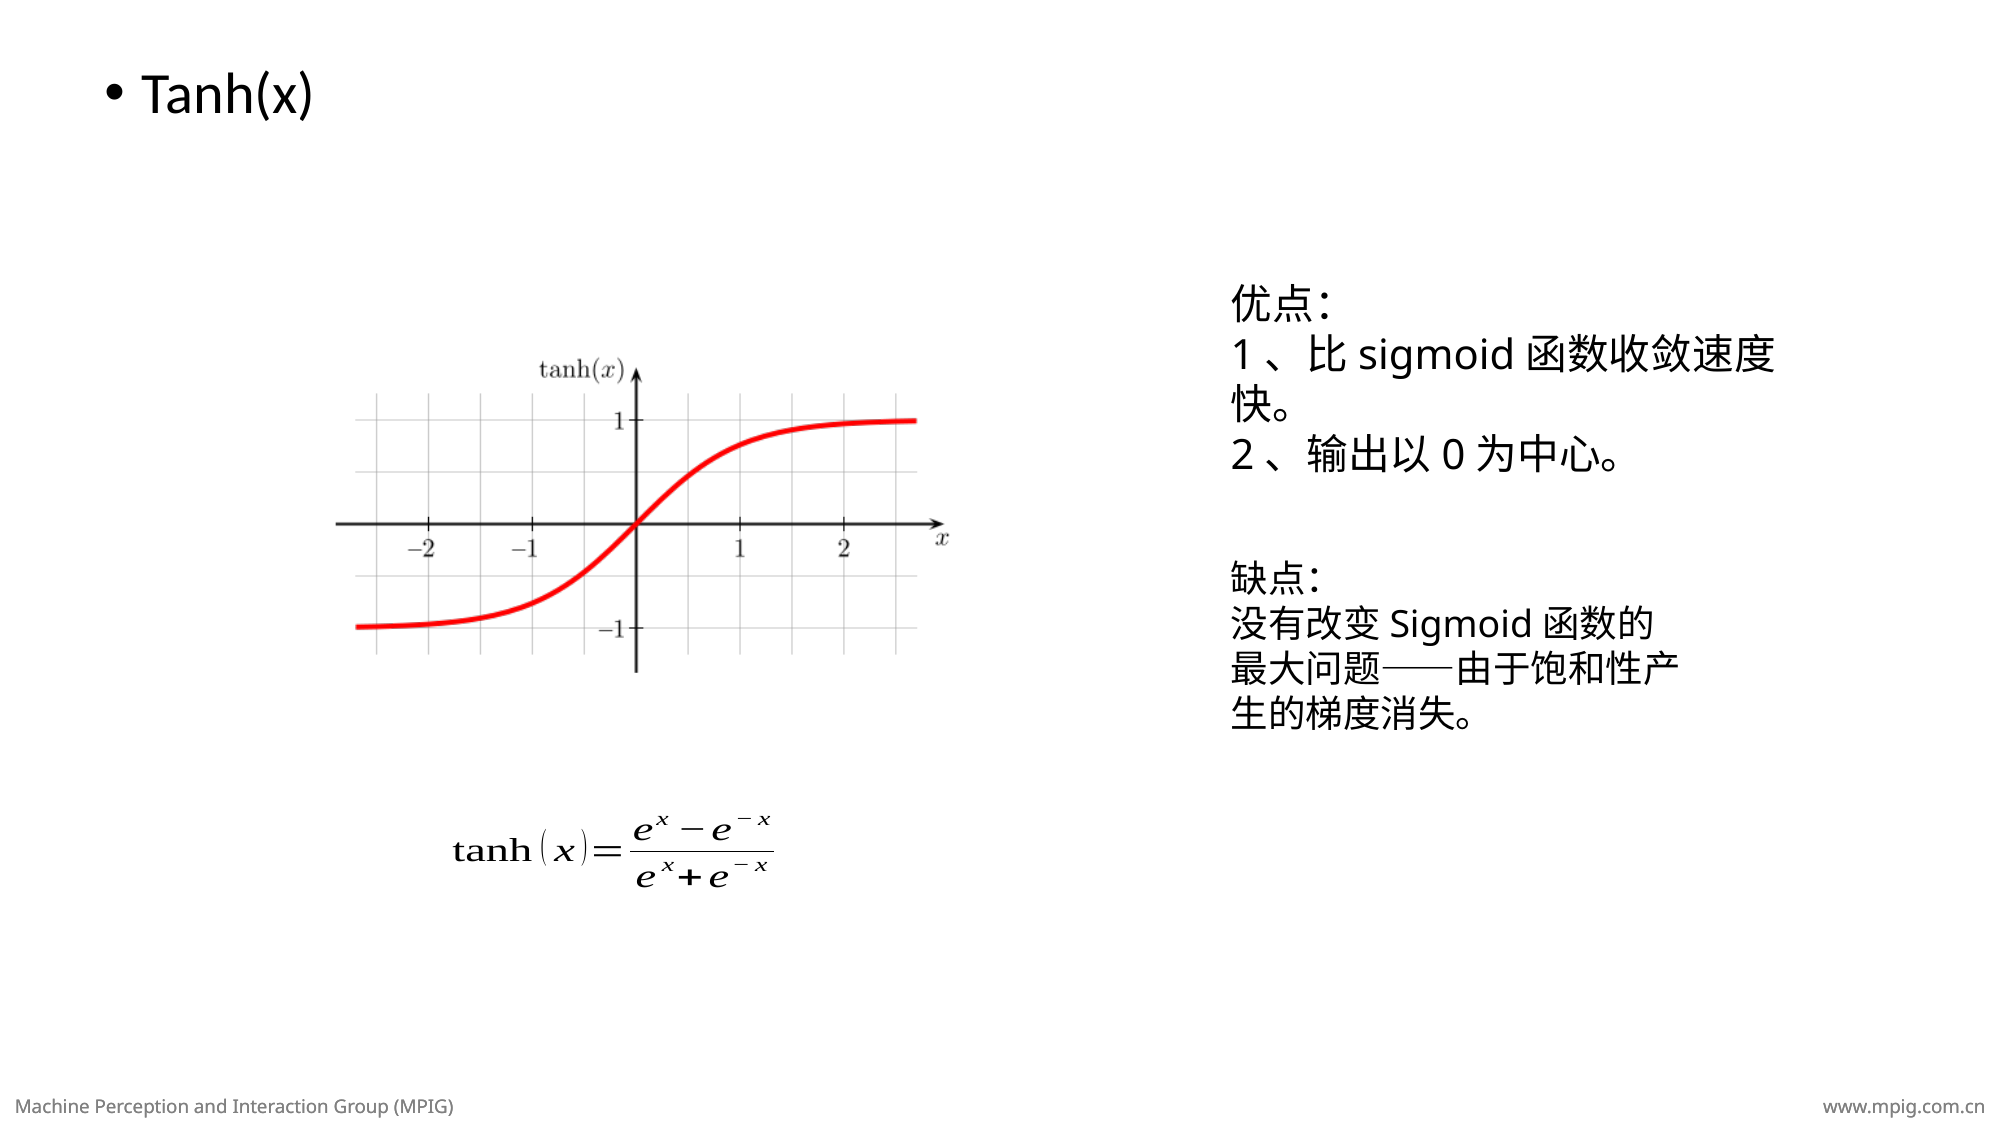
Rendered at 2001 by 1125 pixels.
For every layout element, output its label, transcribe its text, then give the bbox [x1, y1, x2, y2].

text_box 优点： 1、比sigmoid函数收敛速度快。 2、输出以0为中心。 [1215, 270, 1799, 536]
picture [319, 348, 955, 699]
text_box Tanh(x) [89, 55, 725, 191]
text_box 缺点： 没有改变Sigmoid函数的最大问题——由于饱和性产生的梯度消失。 [1215, 547, 1698, 743]
